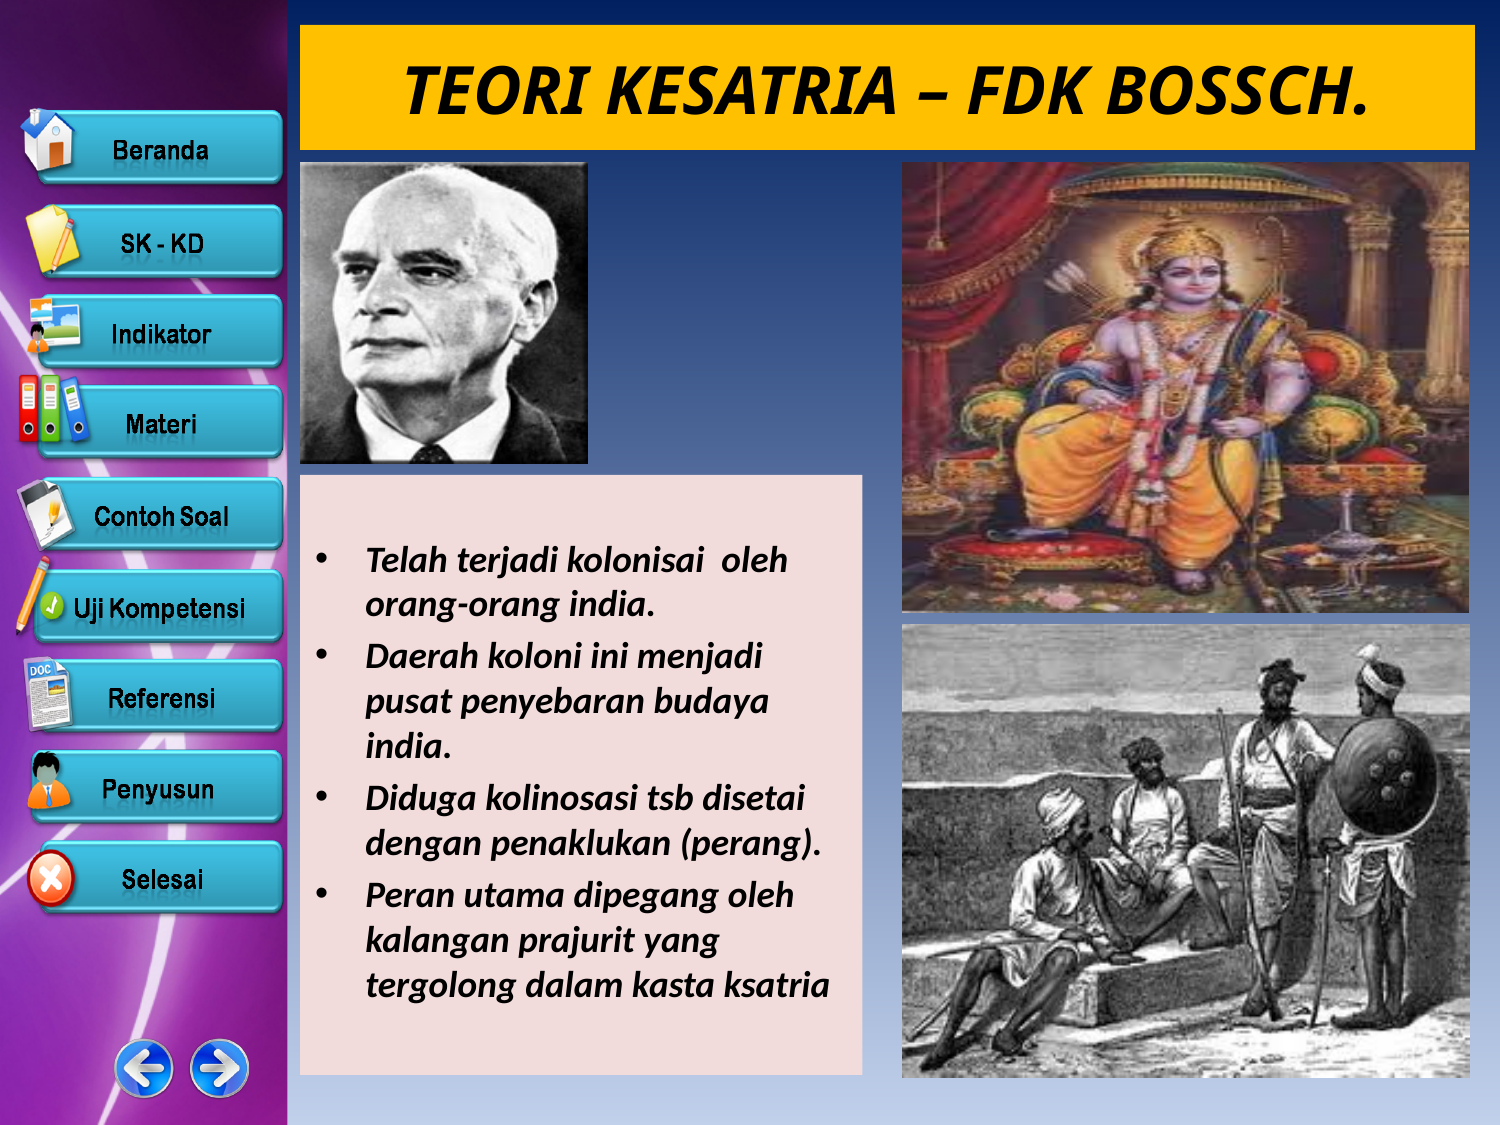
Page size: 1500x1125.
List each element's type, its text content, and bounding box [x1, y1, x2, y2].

picture [902, 624, 1470, 1079]
picture [299, 162, 588, 464]
list Telah terjadi kolonisai oleh orang-orang india. Daerah koloni ini menjadi pusat penyebaran budaya india. Diduga kolinosasi tsb disetai dengan penaklukan (perang). Peran utama dipegang oleh kalangan prajurit yang tergolong dalam kasta ksatria [300, 474, 863, 1075]
title TEORI KESATRIA – FDK BOSSCH. [300, 24, 1475, 150]
picture [0, 0, 288, 1125]
picture [902, 162, 1469, 613]
